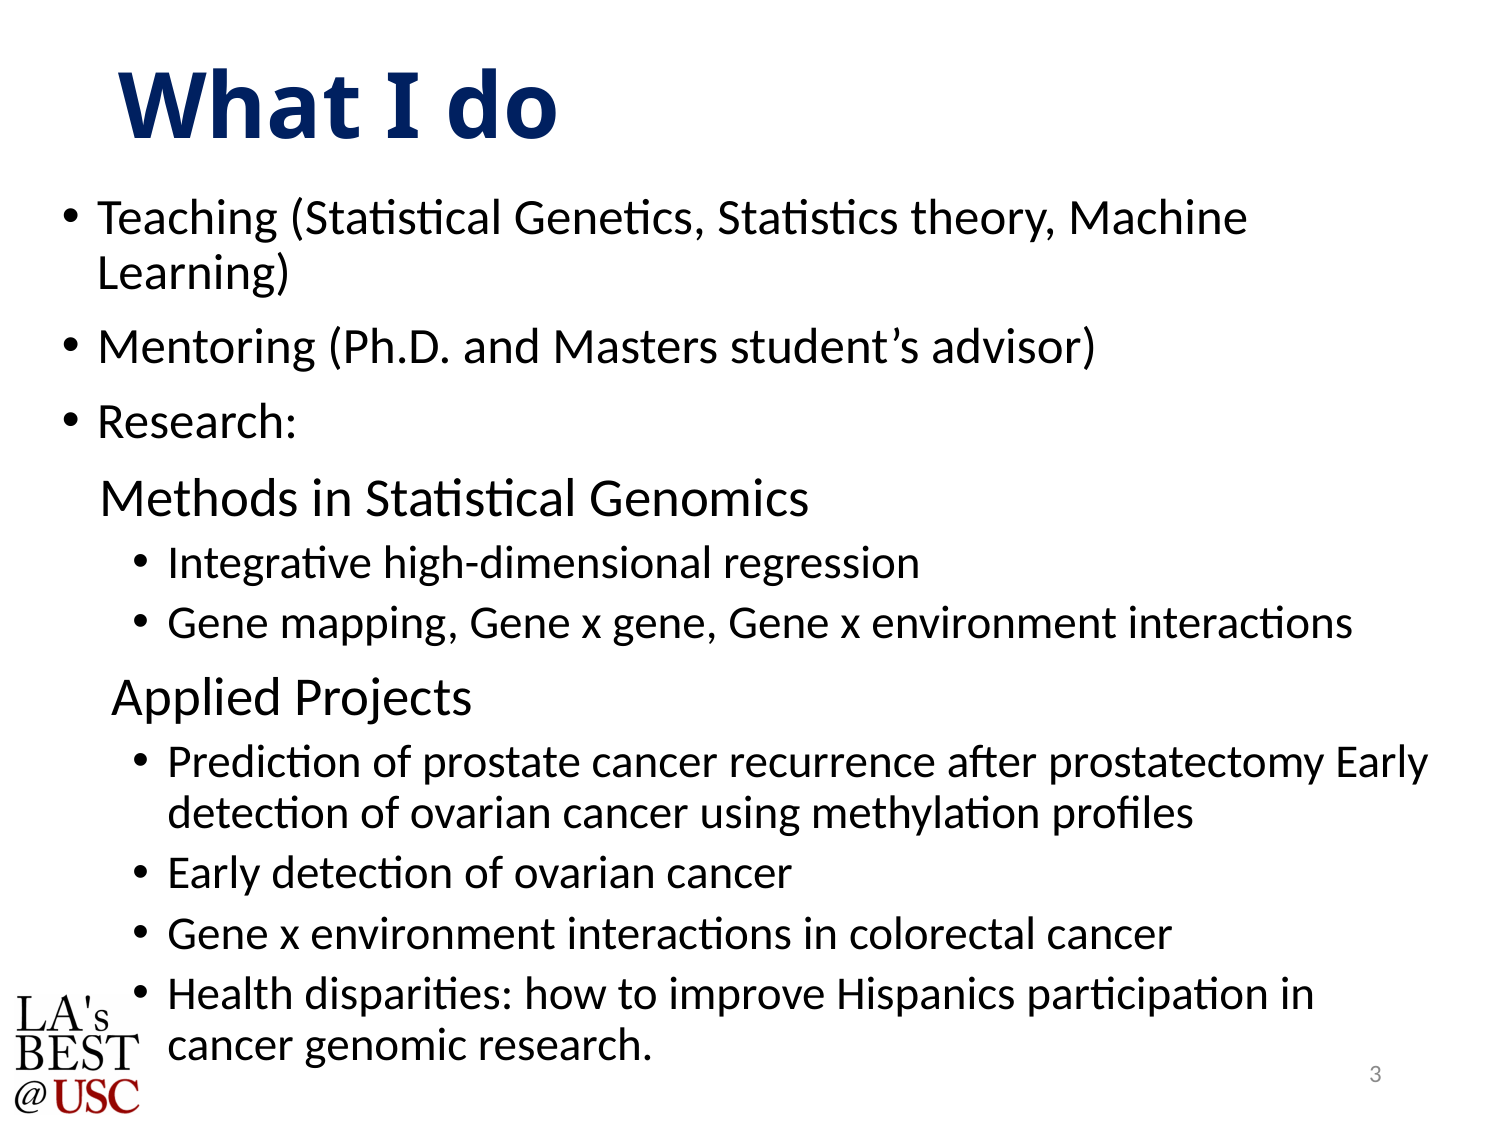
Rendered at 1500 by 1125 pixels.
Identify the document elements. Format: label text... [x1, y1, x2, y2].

picture [14, 994, 140, 1115]
title What I do [103, 0, 1397, 182]
list Teaching (Statistical Genetics, Statistics theory, Machine Learning) Mentoring (Ph.D. and Masters student’s advisor) Research: Methods in Statistical Genomics Integrative high-dimensional regression Gene mapping, Gene x gene, Gene x environment interactions Applied Projects Prediction of prostate cancer recurrence after prostatectomy Early detection of ovarian cancer using methylation profiles Early detection of ovarian cancer Gene x environment interactions in colorectal cancer Health disparities: how to improve Hispanics participation in cancer genomic research. [46, 182, 1454, 1082]
slide_number 3 [1059, 1042, 1397, 1103]
